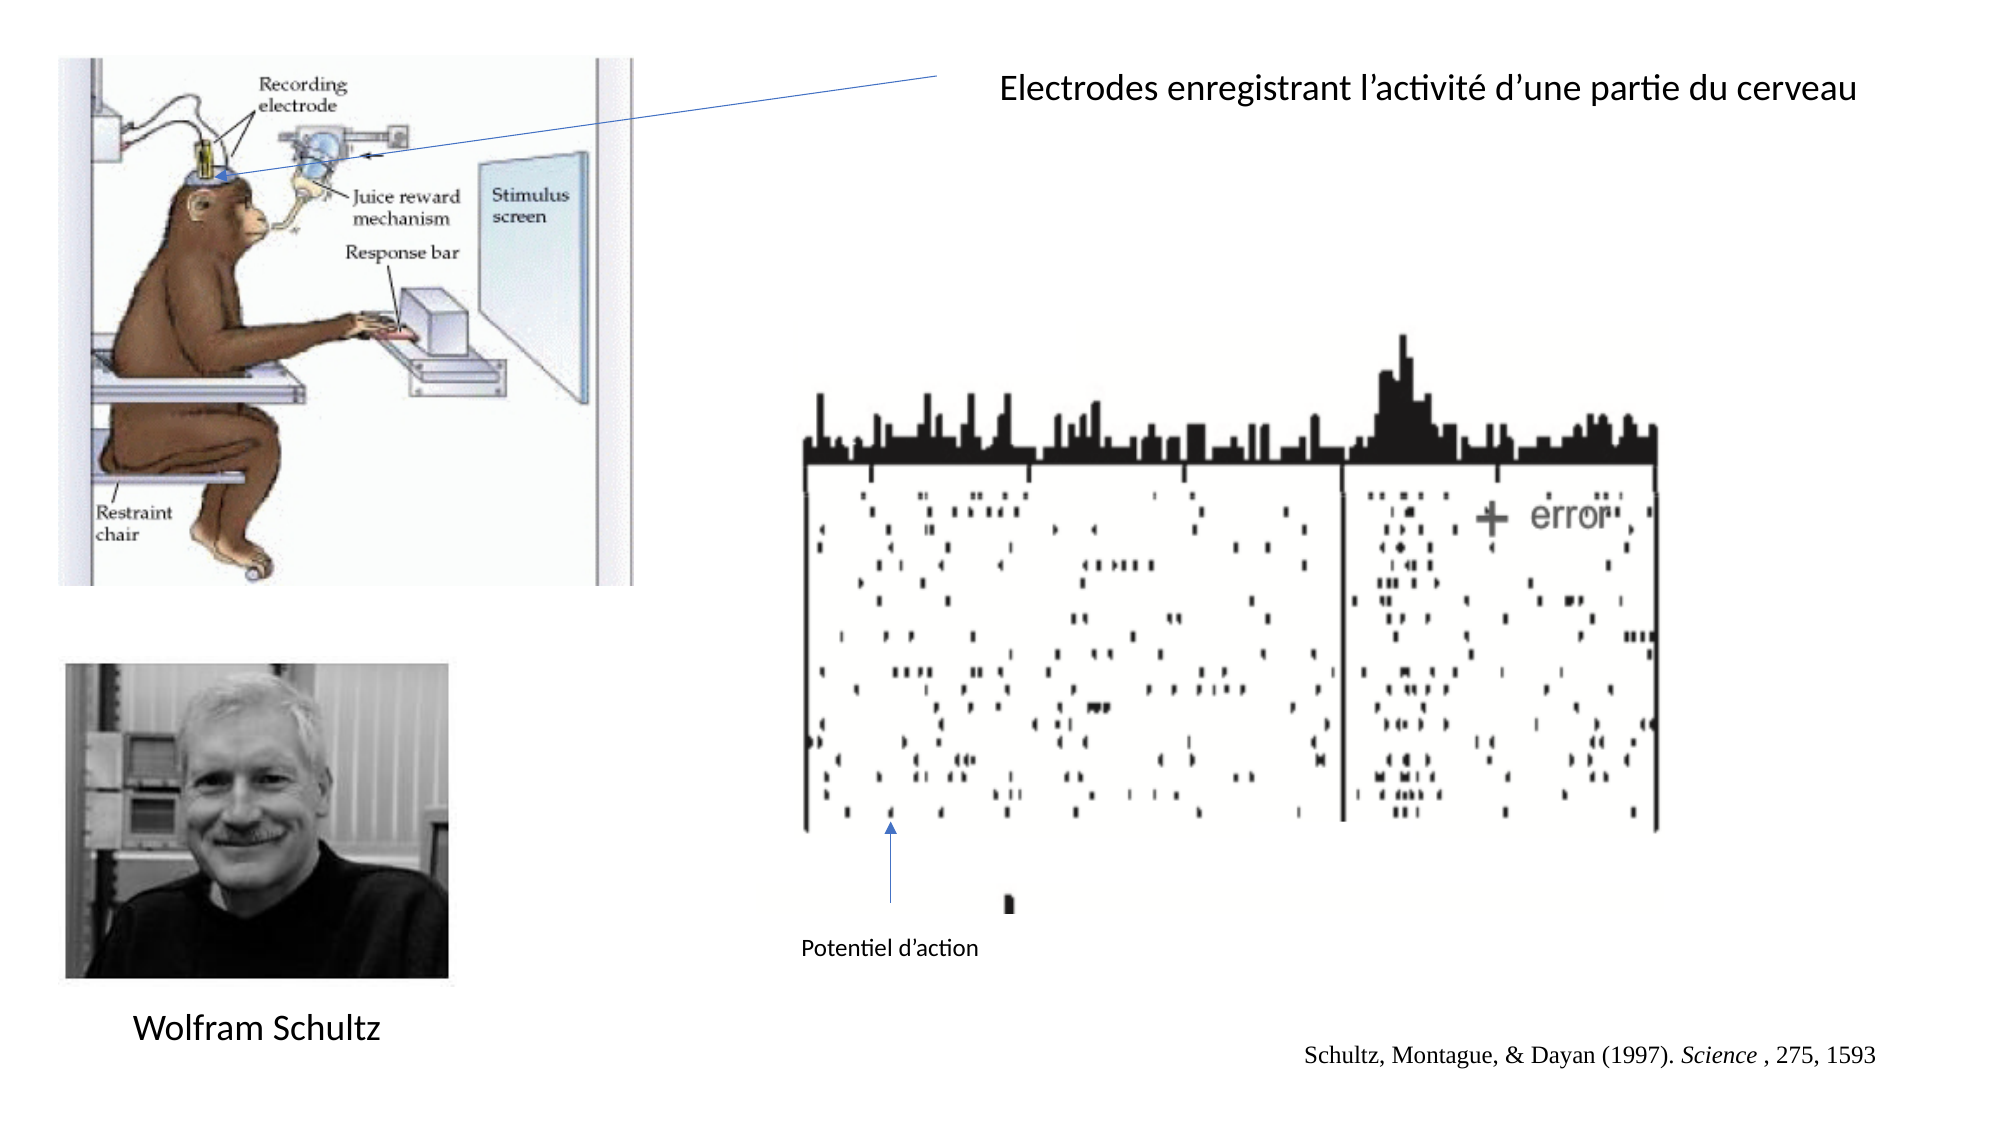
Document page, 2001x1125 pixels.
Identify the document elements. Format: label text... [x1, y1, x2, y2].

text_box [214, 75, 937, 178]
text_box Wolfram Schultz [118, 996, 397, 1056]
picture [756, 286, 1724, 915]
picture [58, 55, 634, 586]
text_box Potentiel d’action [786, 923, 995, 969]
text_box Electrodes enregistrant l’activité d’une partie du cerveau [984, 55, 1874, 116]
text_box Schultz, Montague, & Dayan (1997). Science , 275, 1593 [1289, 1031, 1892, 1077]
picture [58, 656, 457, 987]
